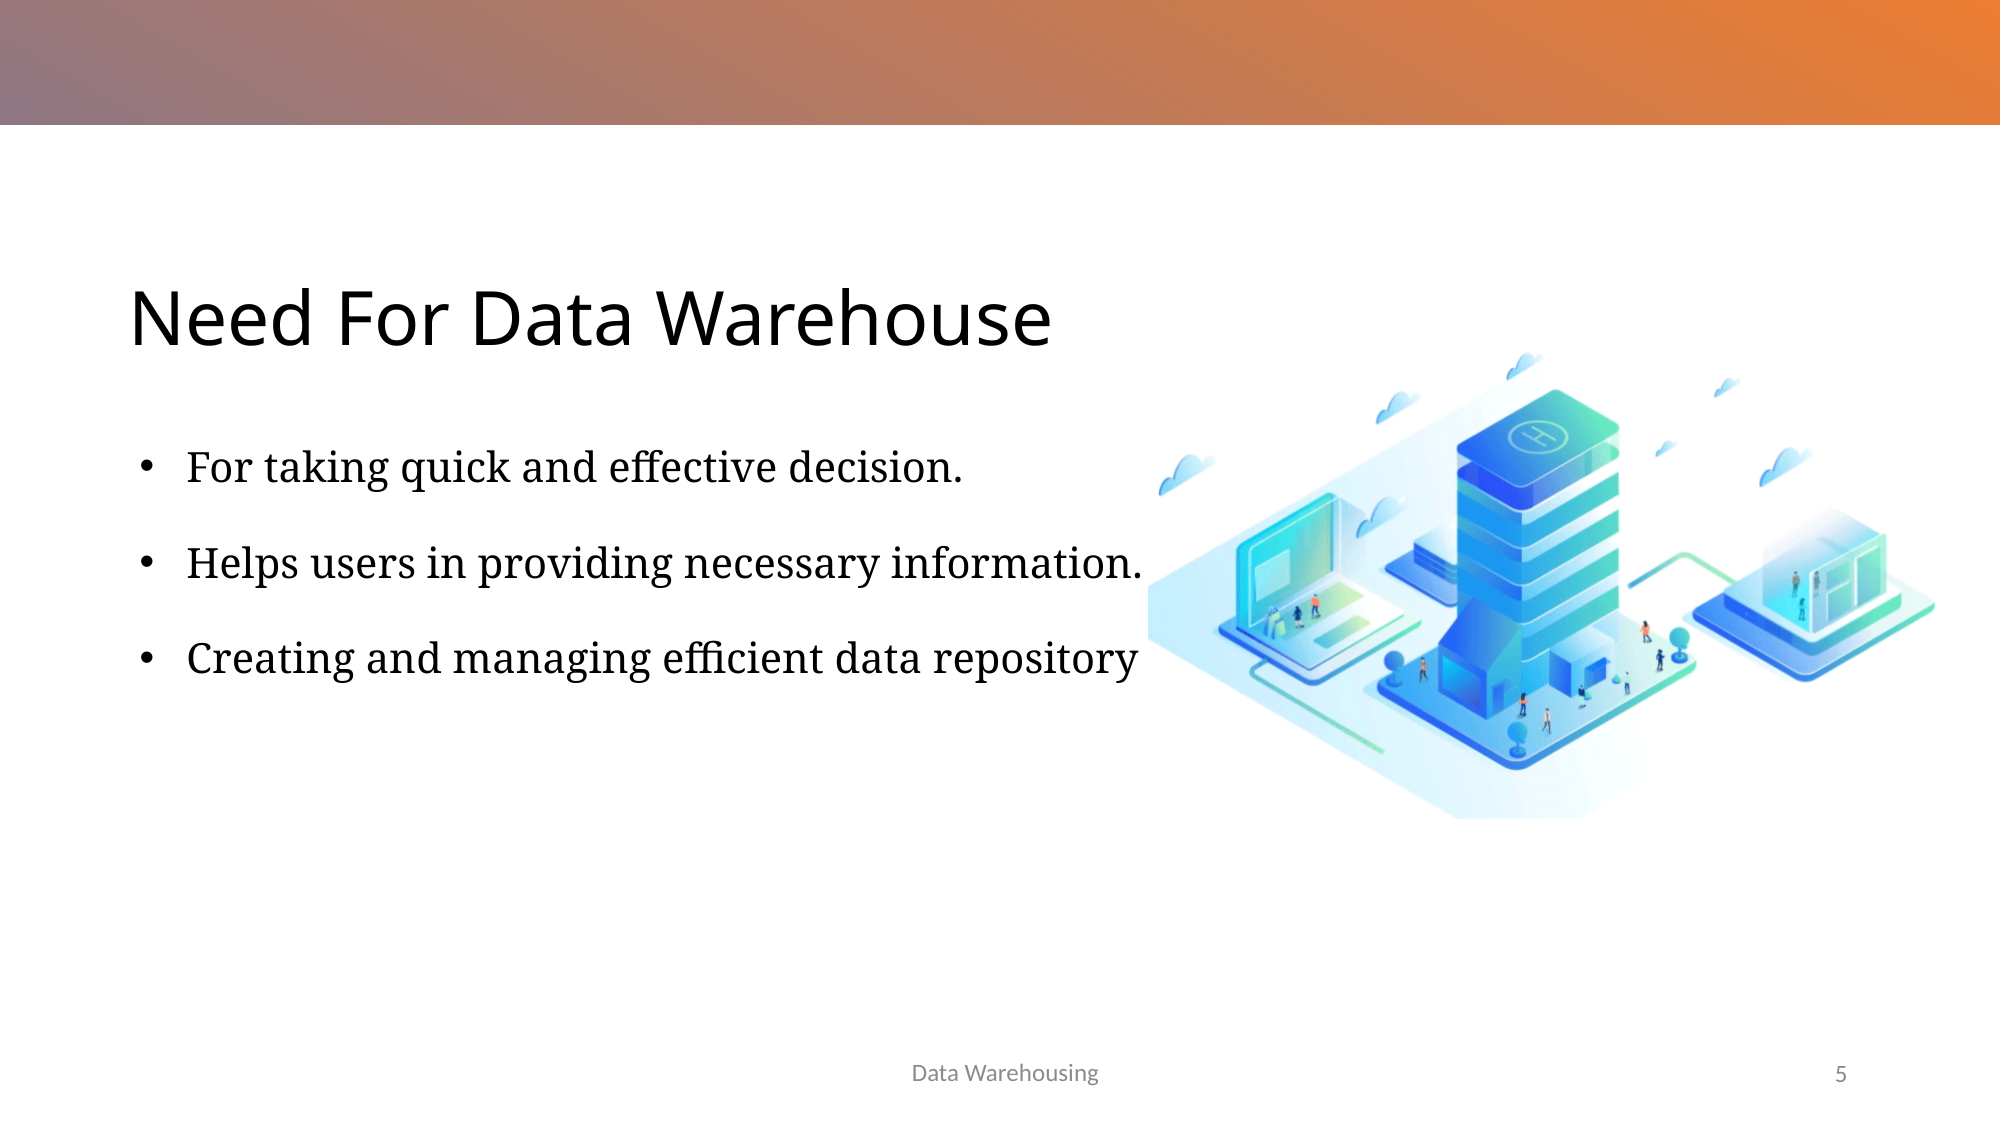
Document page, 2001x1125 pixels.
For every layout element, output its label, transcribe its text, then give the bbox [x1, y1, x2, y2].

slide_number 5 [1412, 1042, 1863, 1103]
footer Data Warehousing [668, 1041, 1344, 1102]
picture [1148, 262, 1950, 863]
title Need For Data Warehouse [113, 173, 1875, 470]
list For taking quick and effective decision. Helps users in providing necessary information. Creating and managing efficient data repository [124, 407, 1887, 1104]
